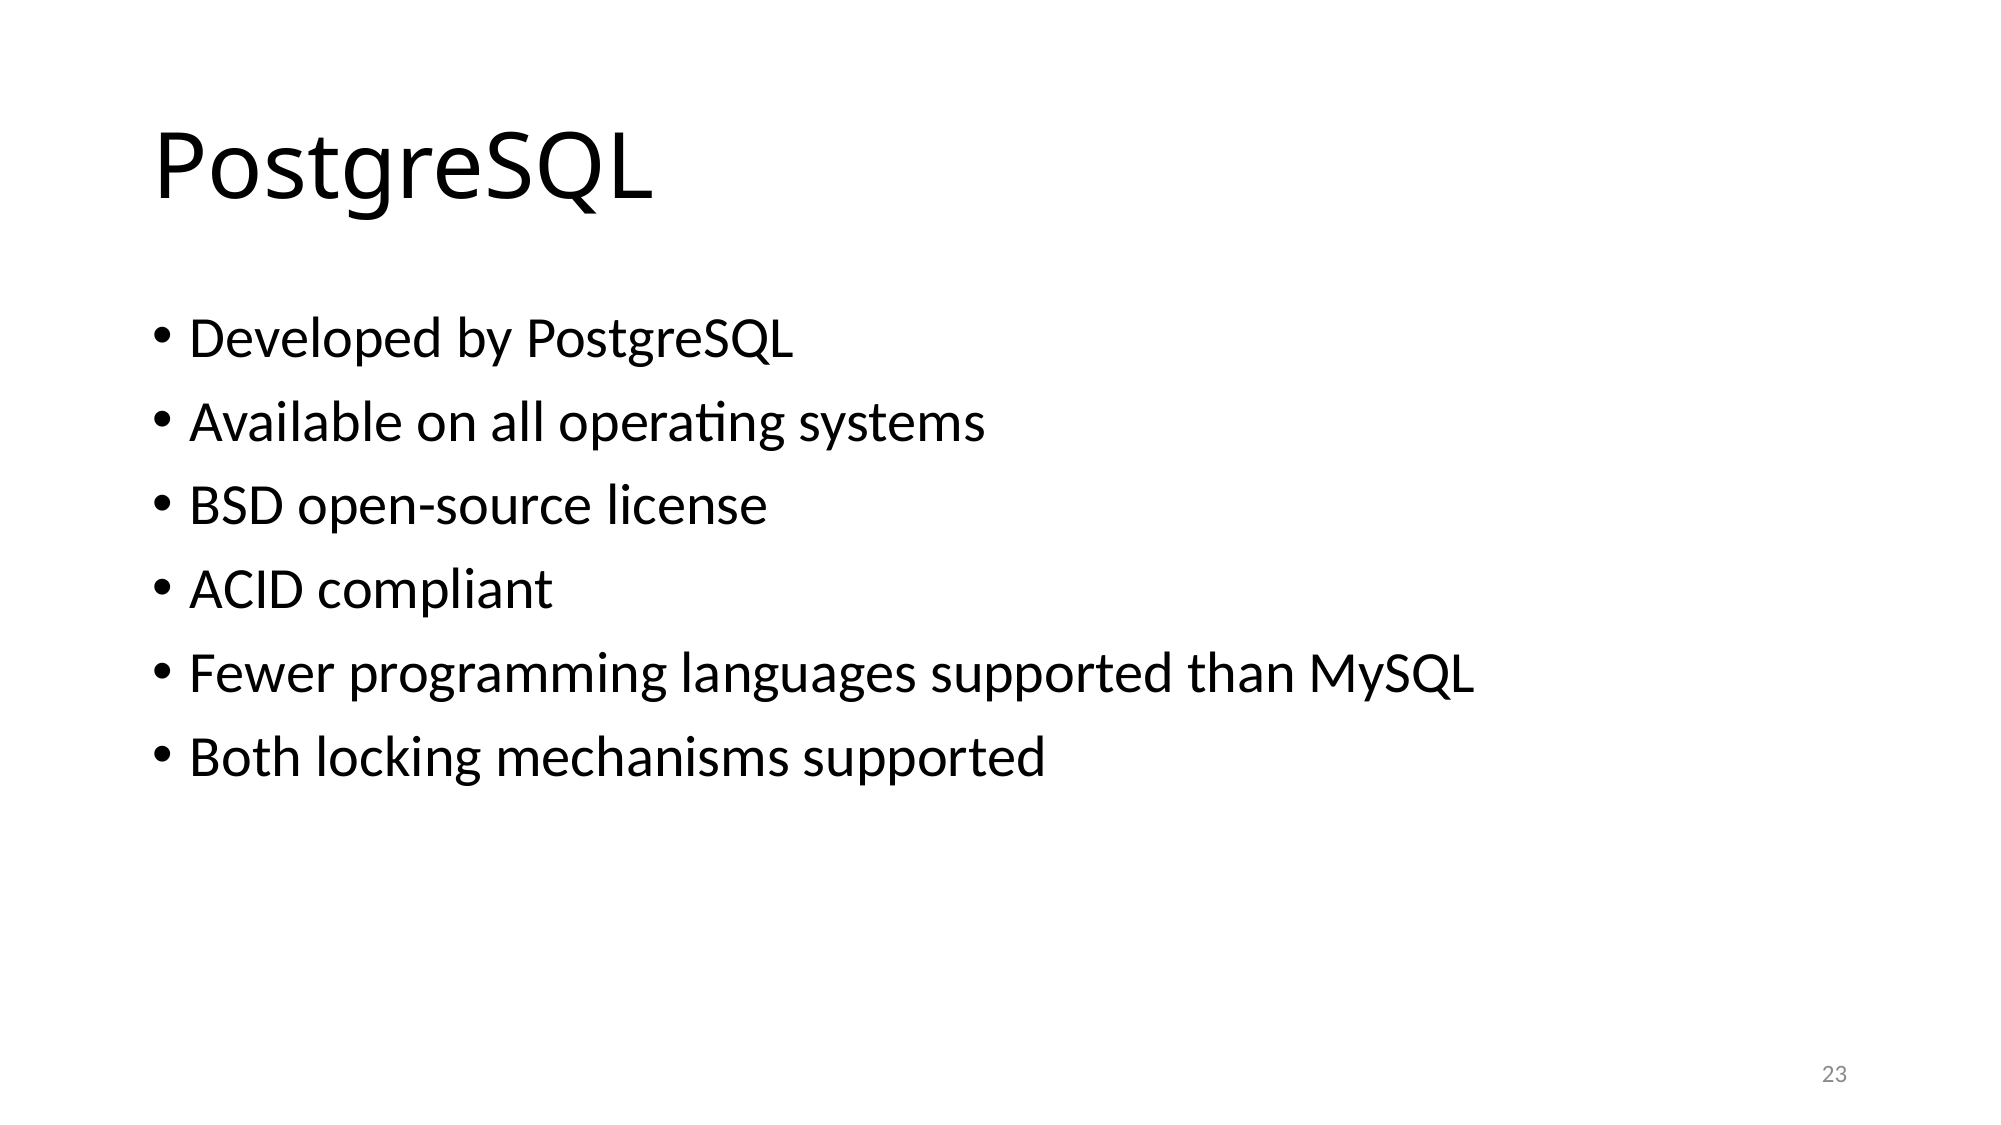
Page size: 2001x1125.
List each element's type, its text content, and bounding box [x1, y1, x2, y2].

title PostgreSQL [137, 59, 1863, 278]
slide_number 23 [1412, 1042, 1863, 1103]
list Developed by PostgreSQL Available on all operating systems BSD open-source license ACID compliant Fewer programming languages supported than MySQL Both locking mechanisms supported [137, 299, 1863, 1014]
